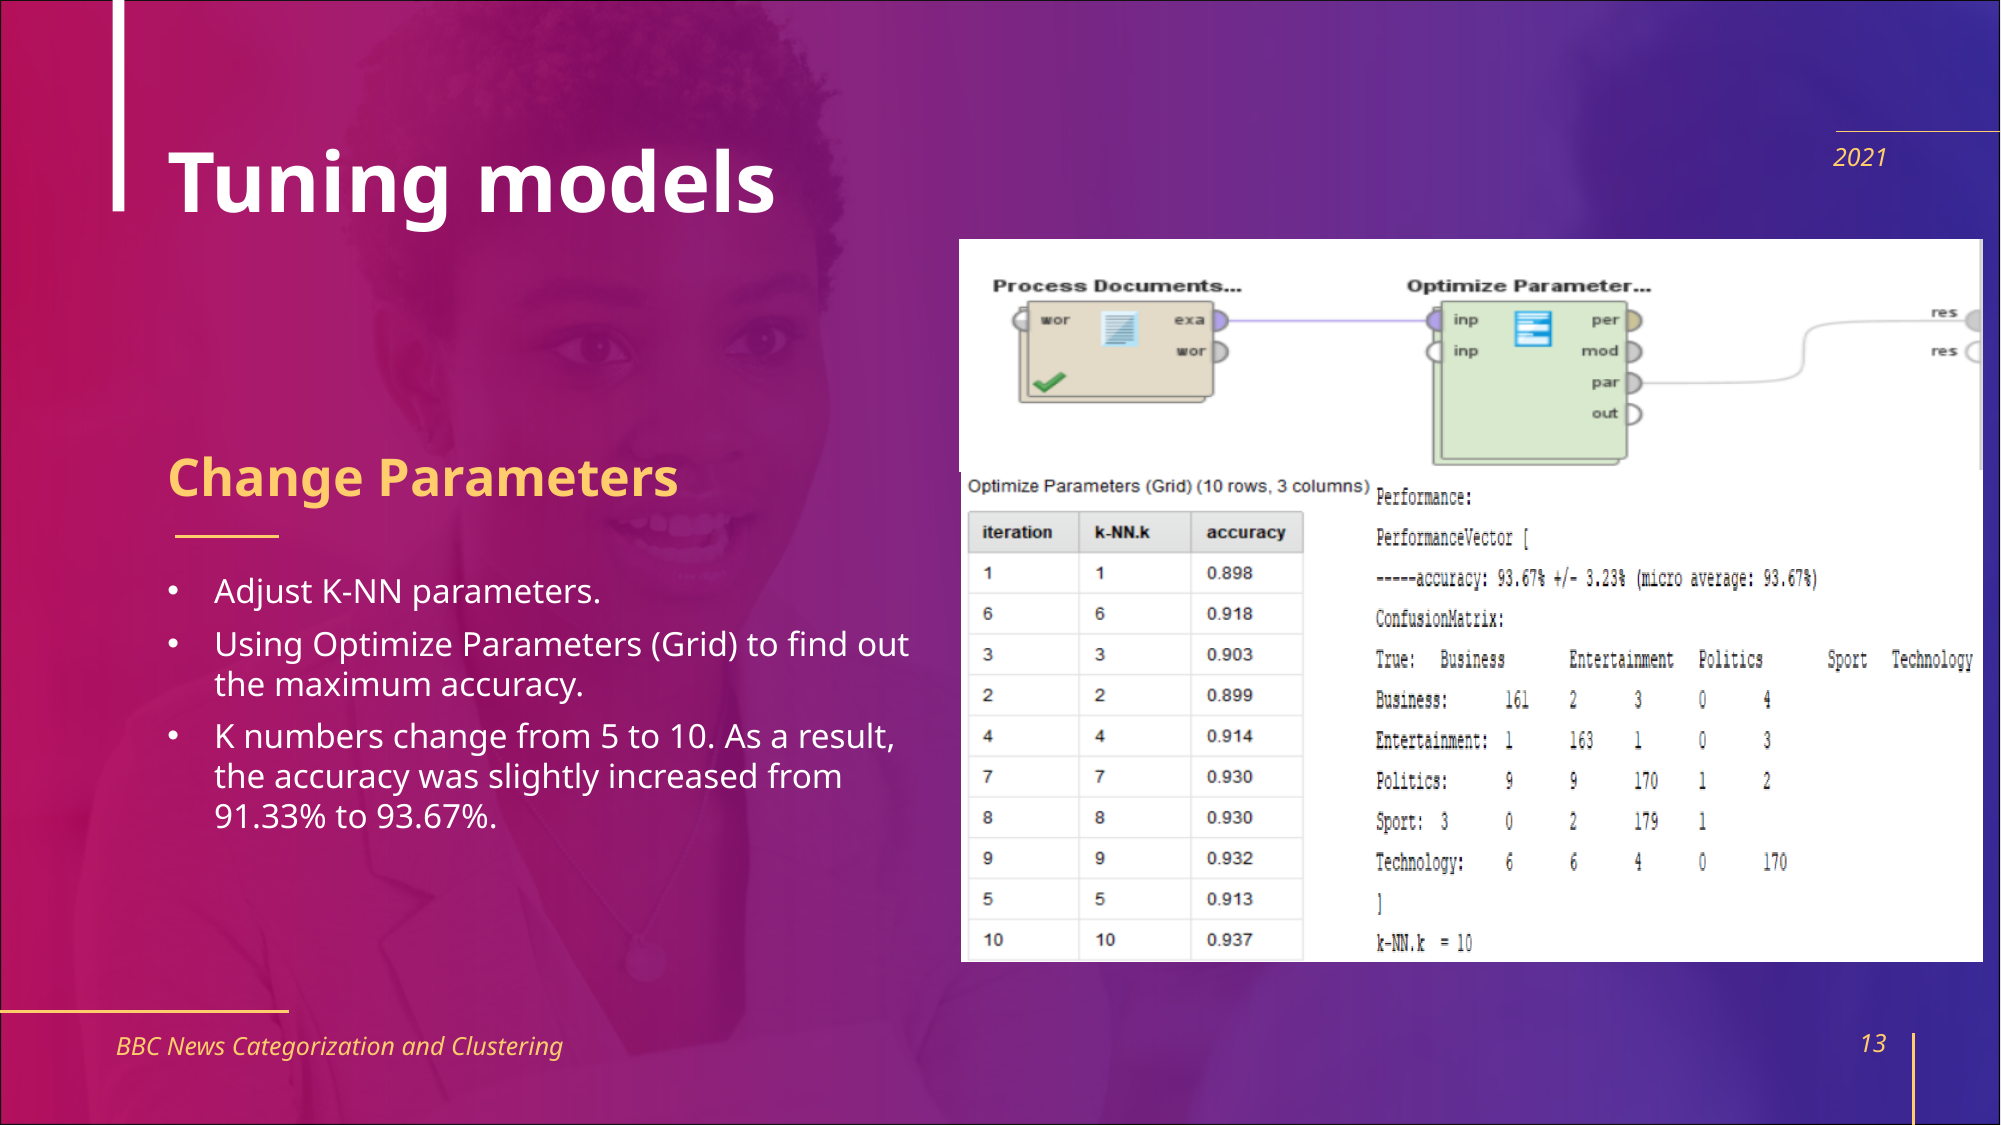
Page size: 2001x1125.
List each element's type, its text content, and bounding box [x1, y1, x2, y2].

footer BBC News Categorization and Clustering [100, 1015, 636, 1075]
slide_number 13 [1451, 1015, 1902, 1075]
title Tuning models [152, 77, 1878, 295]
list Change Parameters [152, 380, 961, 516]
picture [959, 239, 1983, 962]
list Adjust K-NN parameters. Using Optimize Parameters (Grid) to find out the maximum accuracy. K numbers change from 5 to 10. As a result, the accuracy was slightly increased from 91.33% to 93.67%. [152, 562, 956, 1018]
list 2021 [1818, 137, 1919, 192]
